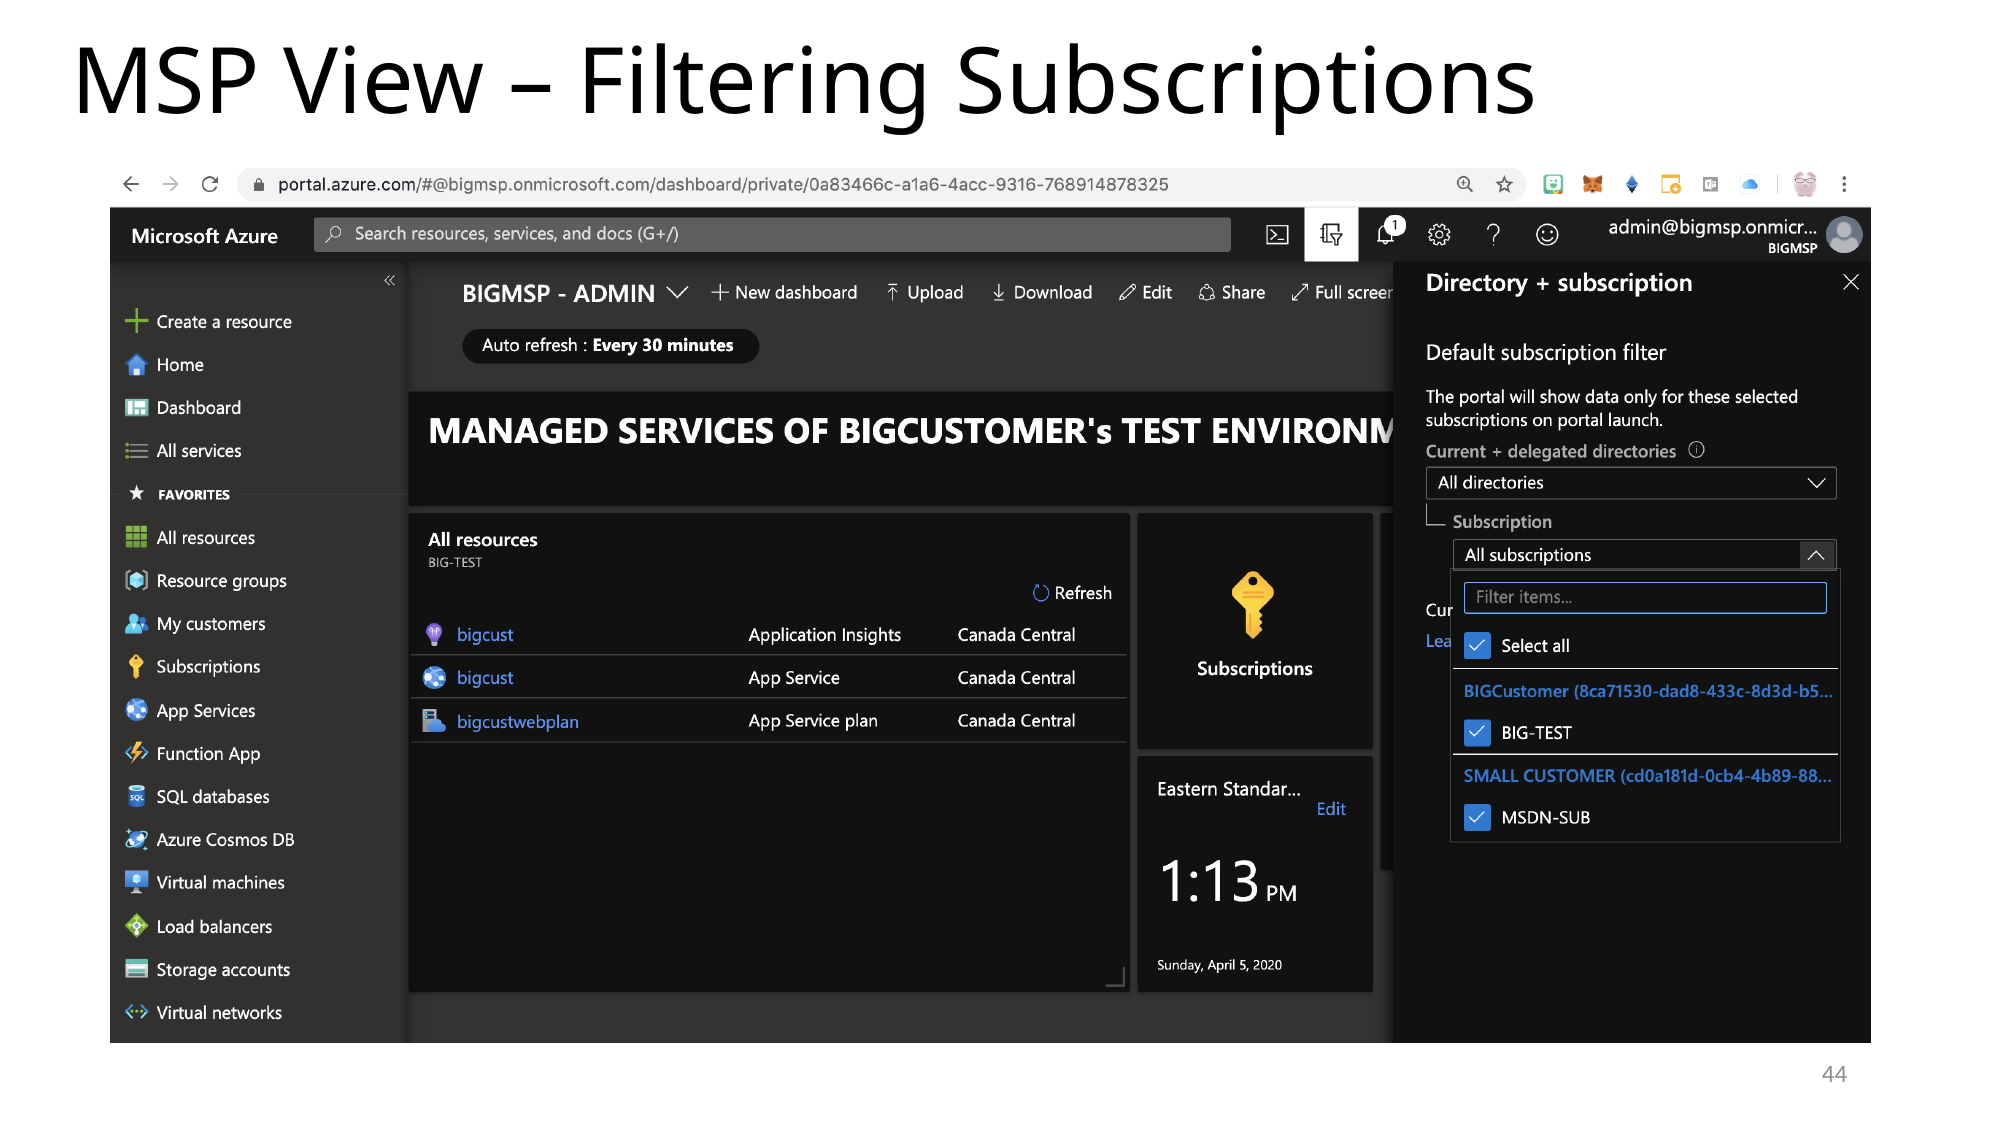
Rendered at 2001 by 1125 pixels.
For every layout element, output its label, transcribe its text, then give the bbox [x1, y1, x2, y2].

title MSP View – Filtering Subscriptions [56, 22, 1782, 145]
slide_number 44 [1412, 1043, 1863, 1103]
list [109, 168, 1871, 1043]
